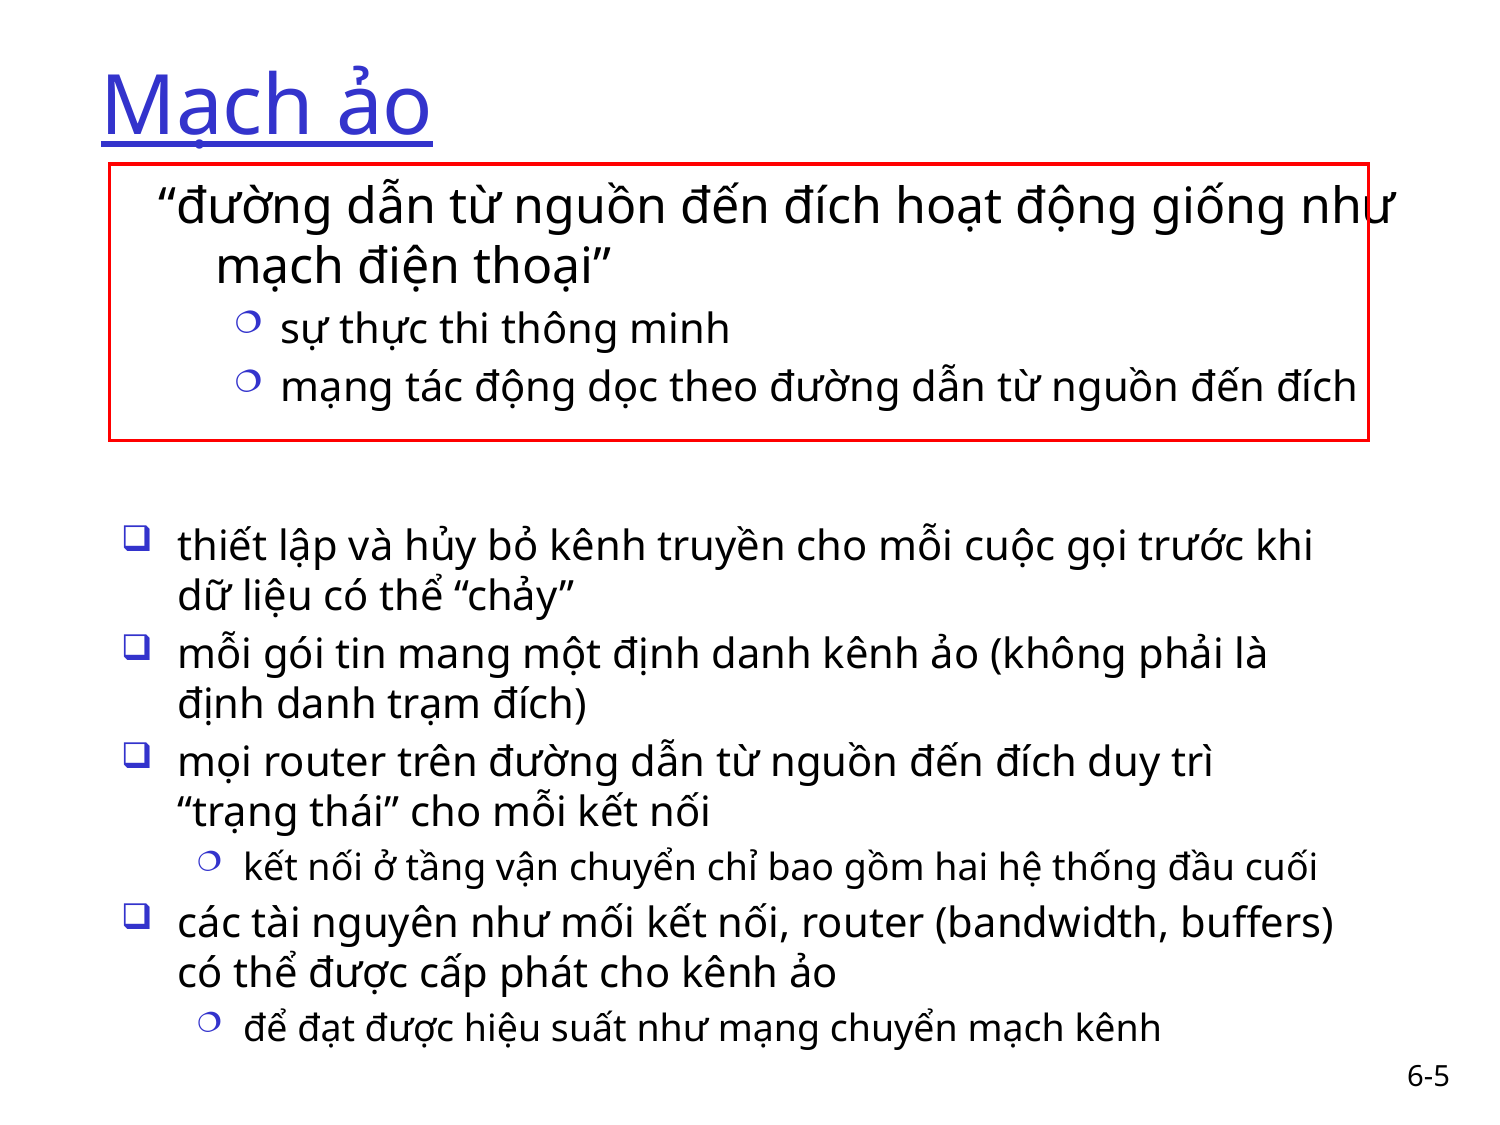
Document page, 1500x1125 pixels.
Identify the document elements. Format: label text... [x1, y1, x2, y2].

list thiết lập và hủy bỏ kênh truyền cho mỗi cuộc gọi trước khi dữ liệu có thể “chảy” mỗi gói tin mang một định danh kênh ảo (không phải là định danh trạm đích) mọi router trên đường dẫn từ nguồn đến đích duy trì “trạng thái” cho mỗi kết nối kết nối ở tầng vận chuyển chỉ bao gồm hai hệ thống đầu cuối các tài nguyên như mối kết nối, router (bandwidth, buffers) có thể được cấp phát cho kênh ảo để đạt được hiệu suất như mạng chuyển mạch kênh [106, 510, 1357, 882]
text_box [109, 164, 1369, 441]
title Mạch ảo [85, 7, 1361, 196]
slide_number 6-5 [1362, 1049, 1466, 1125]
list “đường dẫn từ nguồn đến đích hoạt động giống như mạch điện thoại” sự thực thi thông minh mạng tác động dọc theo đường dẫn từ nguồn đến đích [143, 165, 1415, 466]
